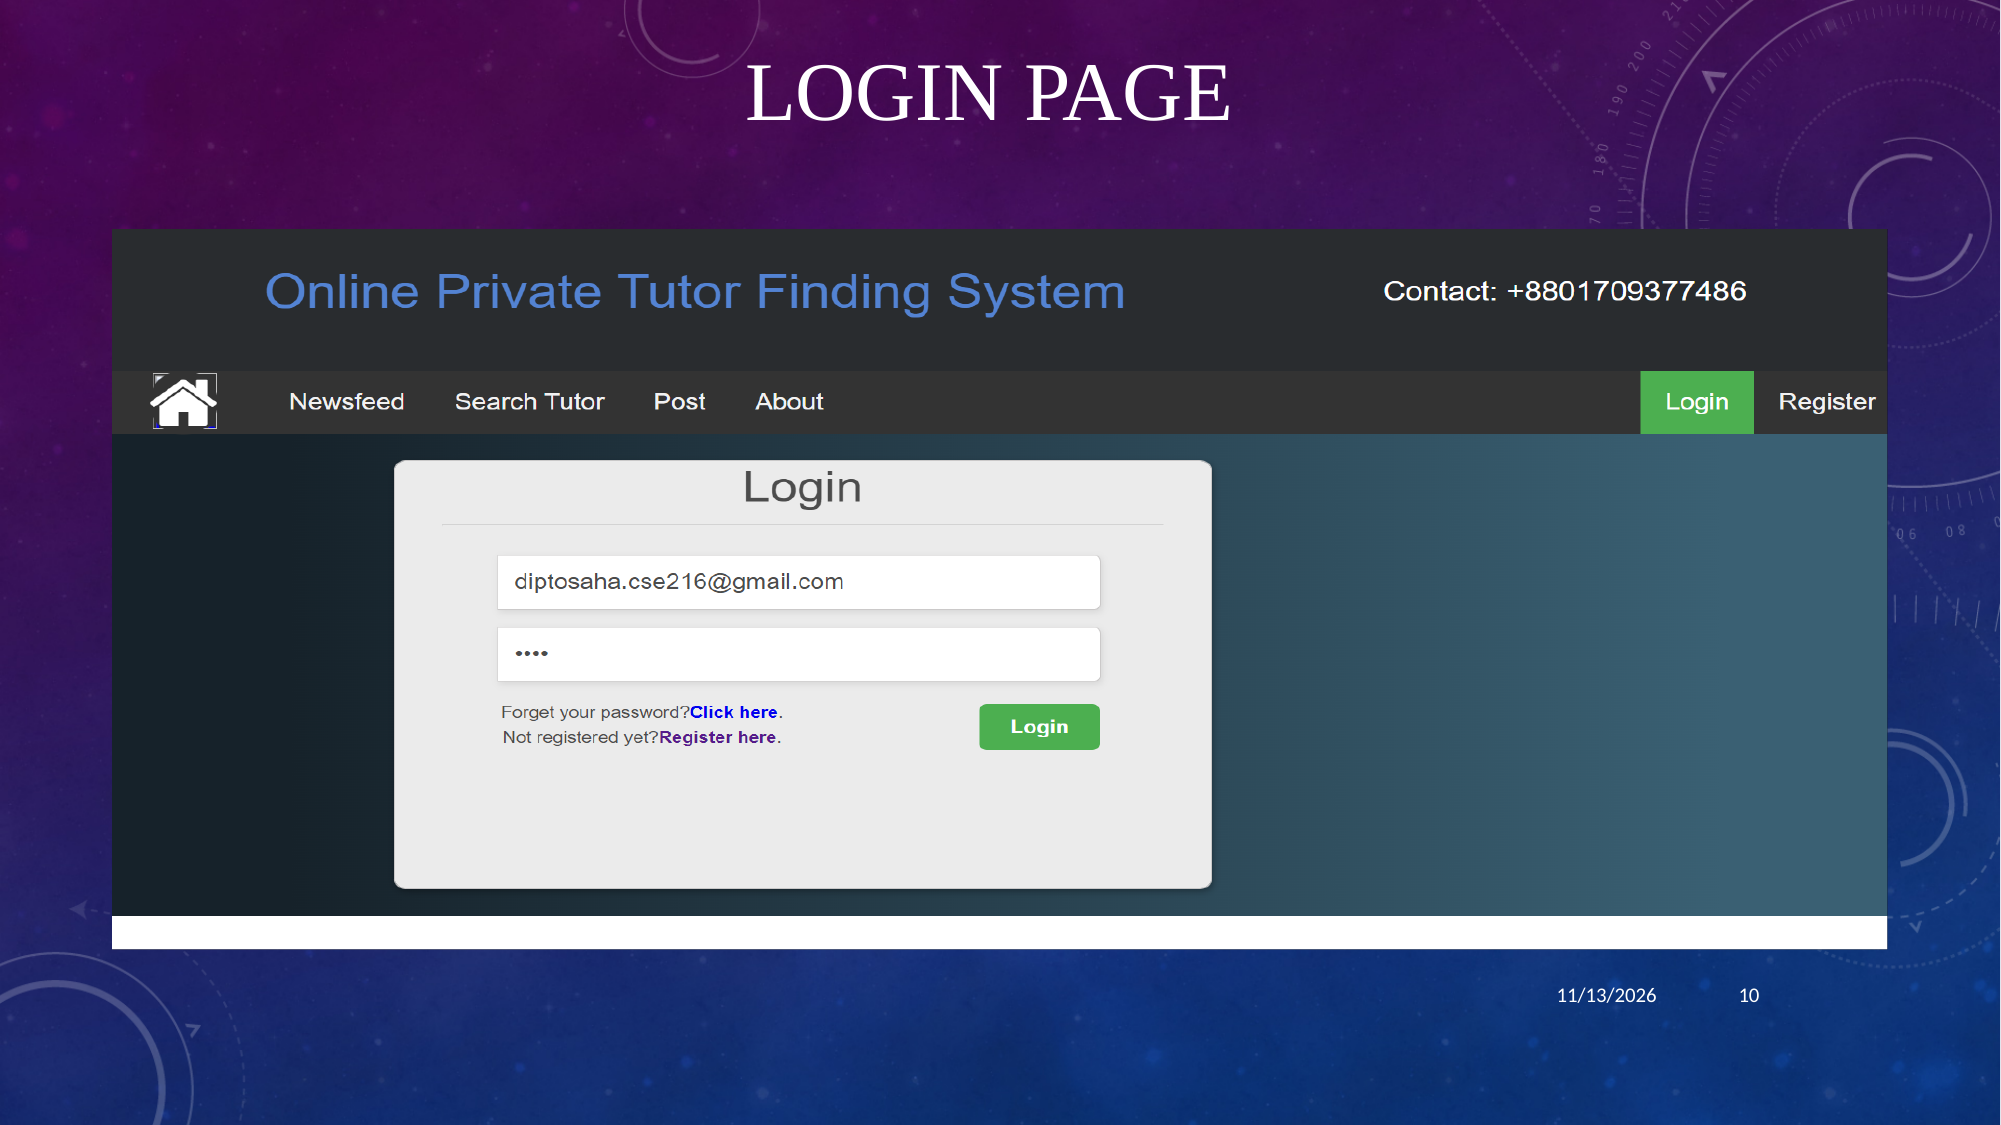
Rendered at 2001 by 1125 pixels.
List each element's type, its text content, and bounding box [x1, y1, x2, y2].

slide_number 10 [1684, 963, 1775, 1025]
picture [0, 0, 2001, 1125]
title LOGIN PAGE [0, 0, 2000, 175]
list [112, 229, 1888, 951]
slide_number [1409, 963, 1672, 1025]
